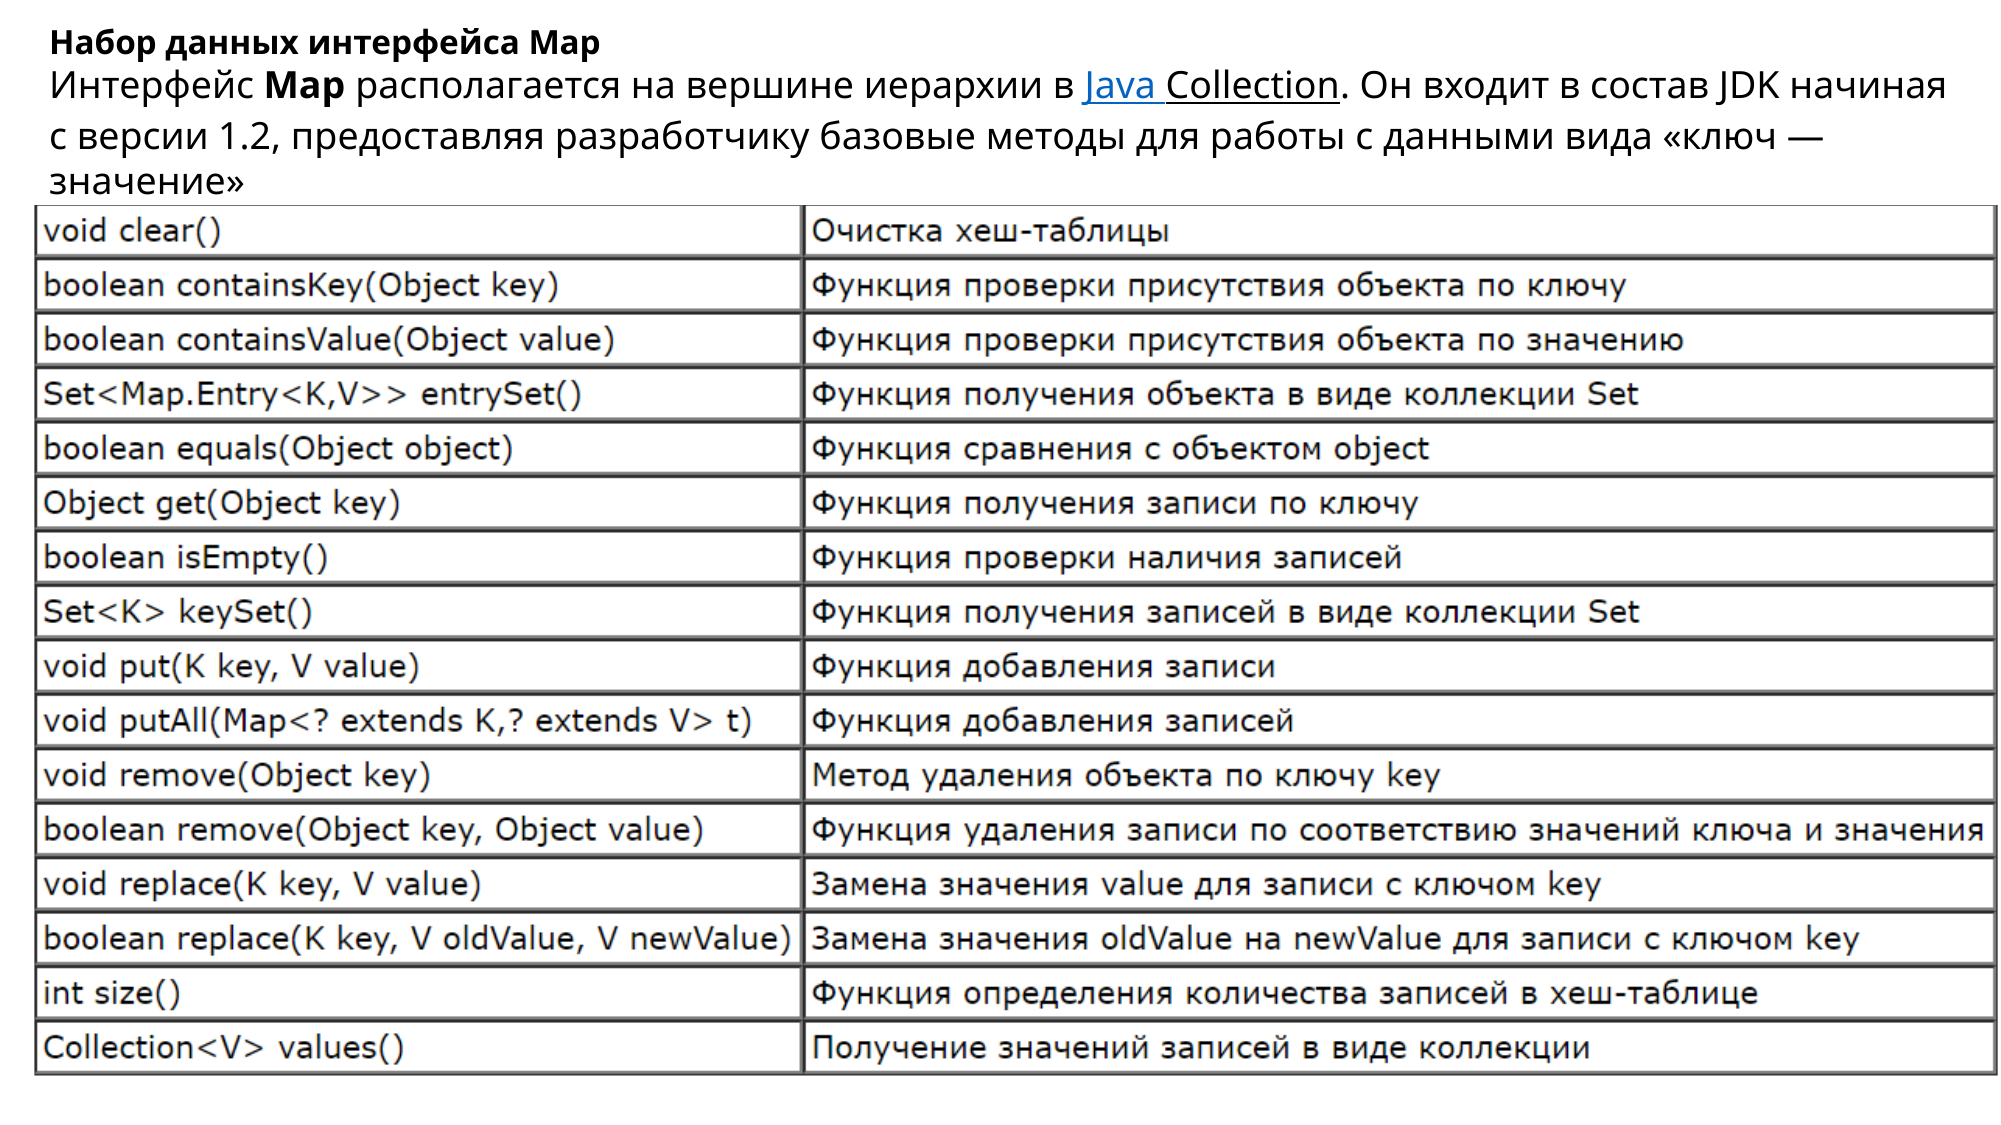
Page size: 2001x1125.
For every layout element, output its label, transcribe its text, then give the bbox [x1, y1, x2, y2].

picture [34, 205, 2001, 1125]
text_box Набор данных интерфейса Map Интерфейс Map располагается на вершине иерархии в Java Collection. Он входит в состав JDK начиная с версии 1.2, предоставляя разработчику базовые методы для работы с данными вида «ключ — значение» [34, 13, 1990, 205]
